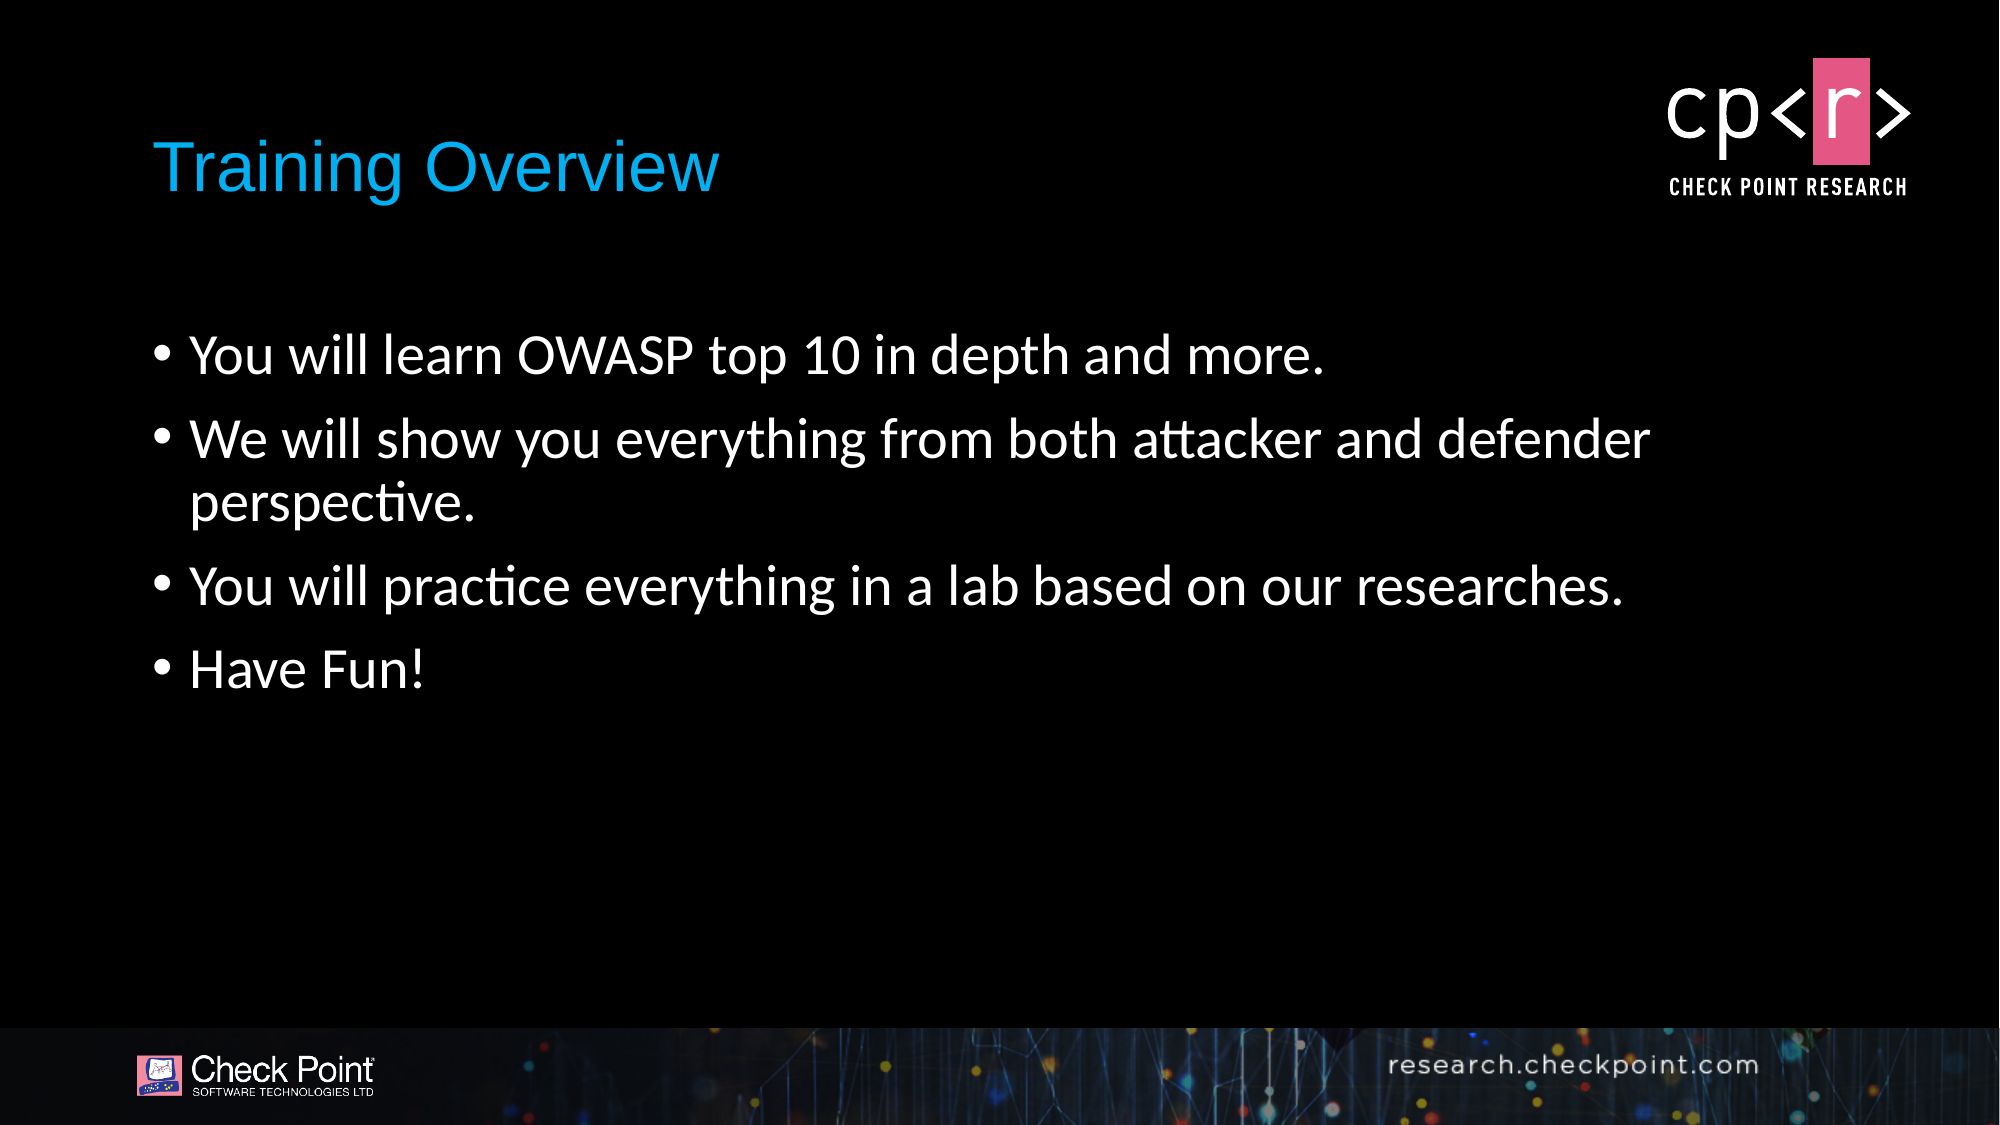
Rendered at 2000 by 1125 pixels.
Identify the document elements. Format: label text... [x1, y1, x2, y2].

title Training Overview [137, 59, 1862, 278]
picture [0, 1028, 2000, 1125]
list You will learn OWASP top 10 in depth and more. We will show you everything from both attacker and defender perspective. You will practice everything in a lab based on our researches. Have Fun! [137, 316, 1862, 992]
